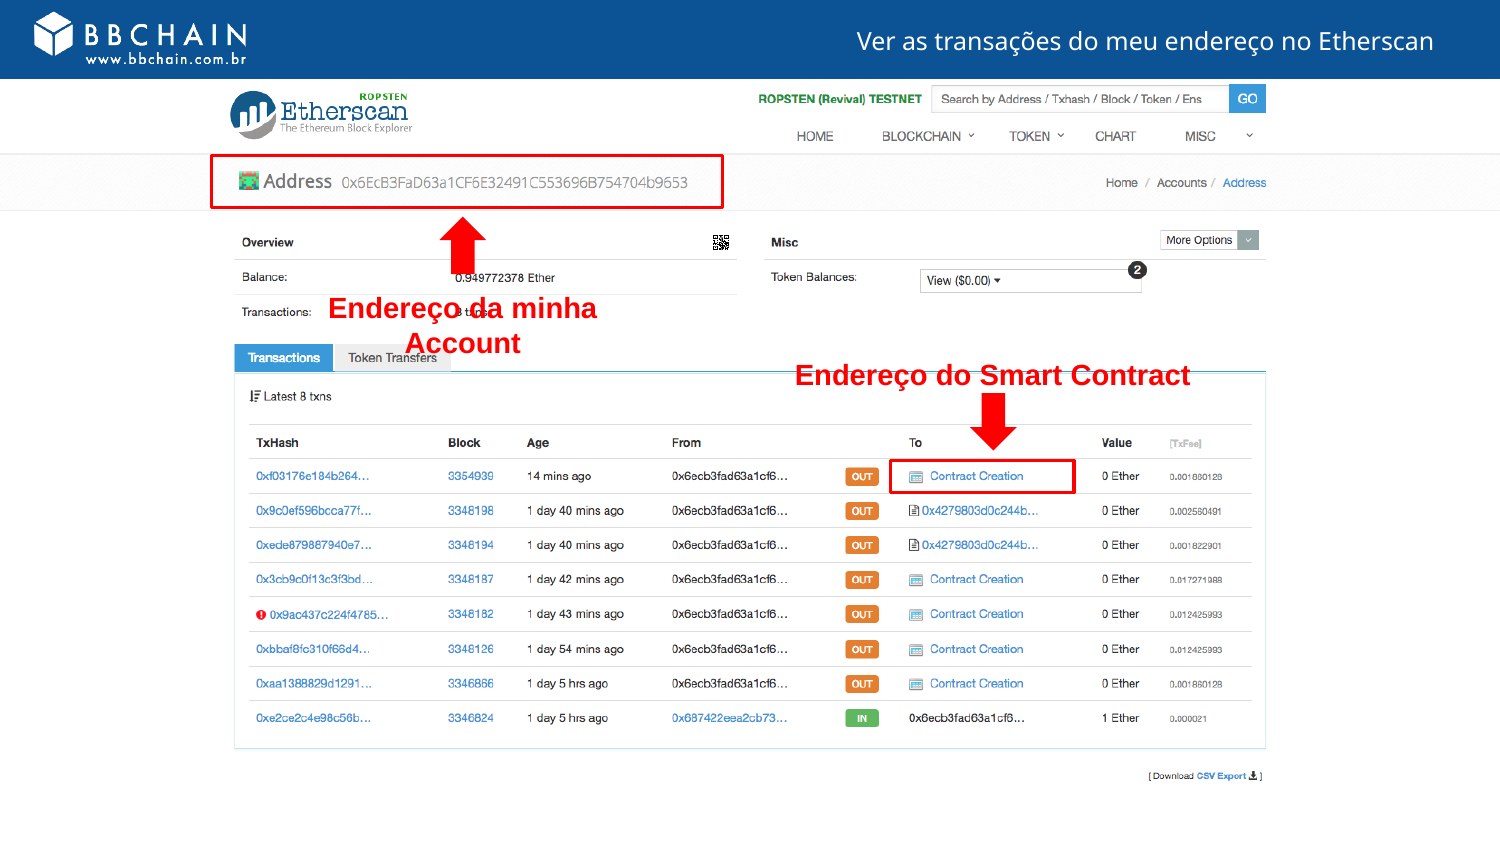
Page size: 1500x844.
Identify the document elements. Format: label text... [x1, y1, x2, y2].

title Ver as transações do meu endereço no Etherscan [339, 14, 1451, 66]
picture [34, 11, 246, 64]
picture [0, 78, 1500, 844]
